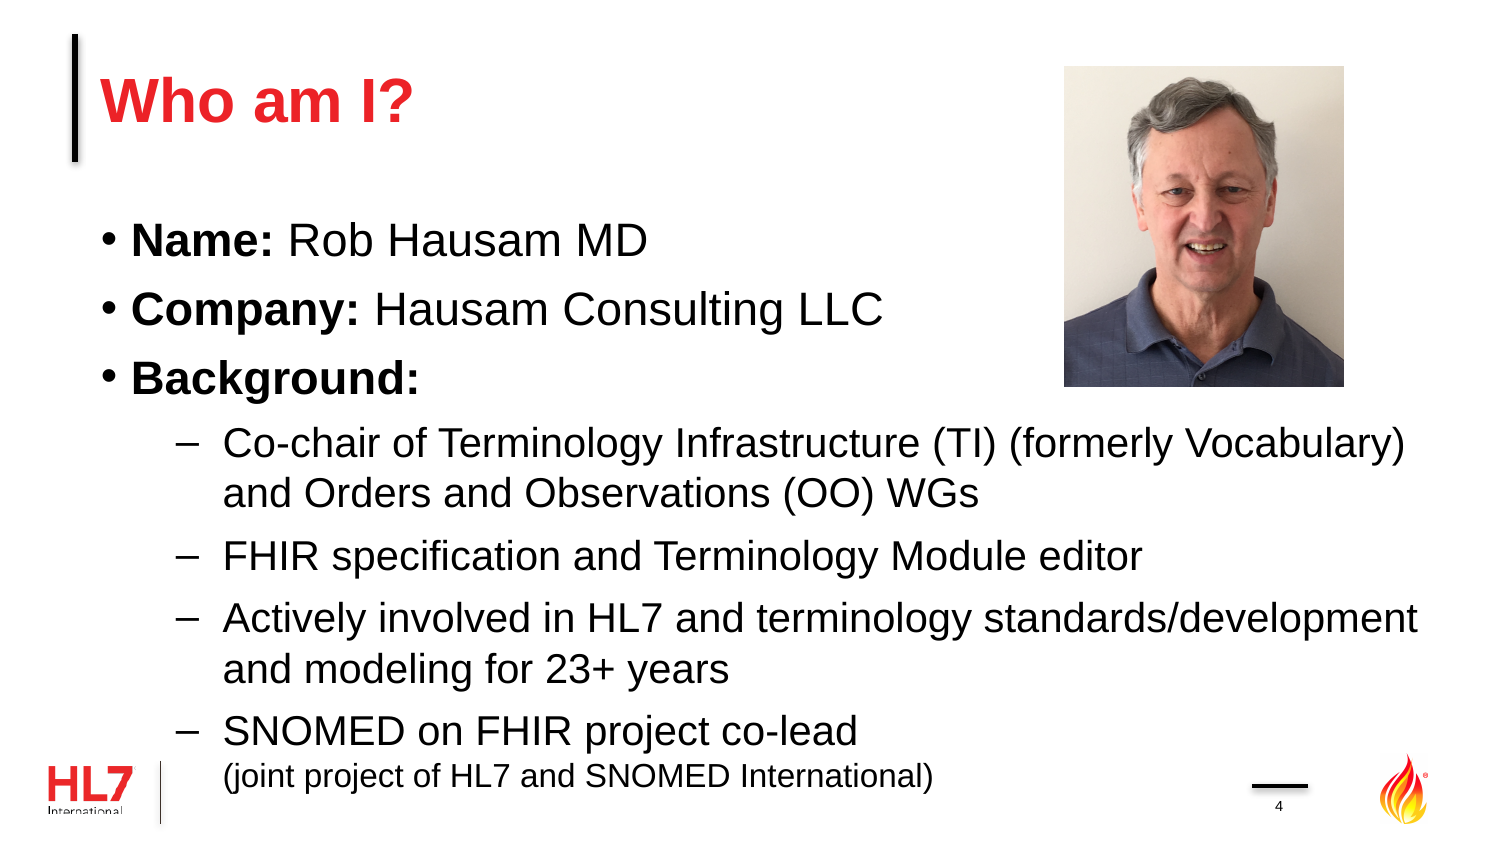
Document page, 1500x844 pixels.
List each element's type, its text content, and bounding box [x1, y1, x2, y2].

picture [1064, 66, 1344, 388]
title Who am I? [100, 33, 1451, 163]
list Name: Rob Hausam MD Company: Hausam Consulting LLC Background: Co-chair of Terminology Infrastructure (TI) (formerly Vocabulary) and Orders and Observations (OO) WGs FHIR specification and Terminology Module editor Actively involved in HL7 and terminology standards/development and modeling for 23+ years SNOMED on FHIR project co-lead (joint project of HL7 and SNOMED International) [100, 210, 1451, 750]
picture [1380, 753, 1428, 824]
slide_number 4 [1257, 788, 1302, 815]
